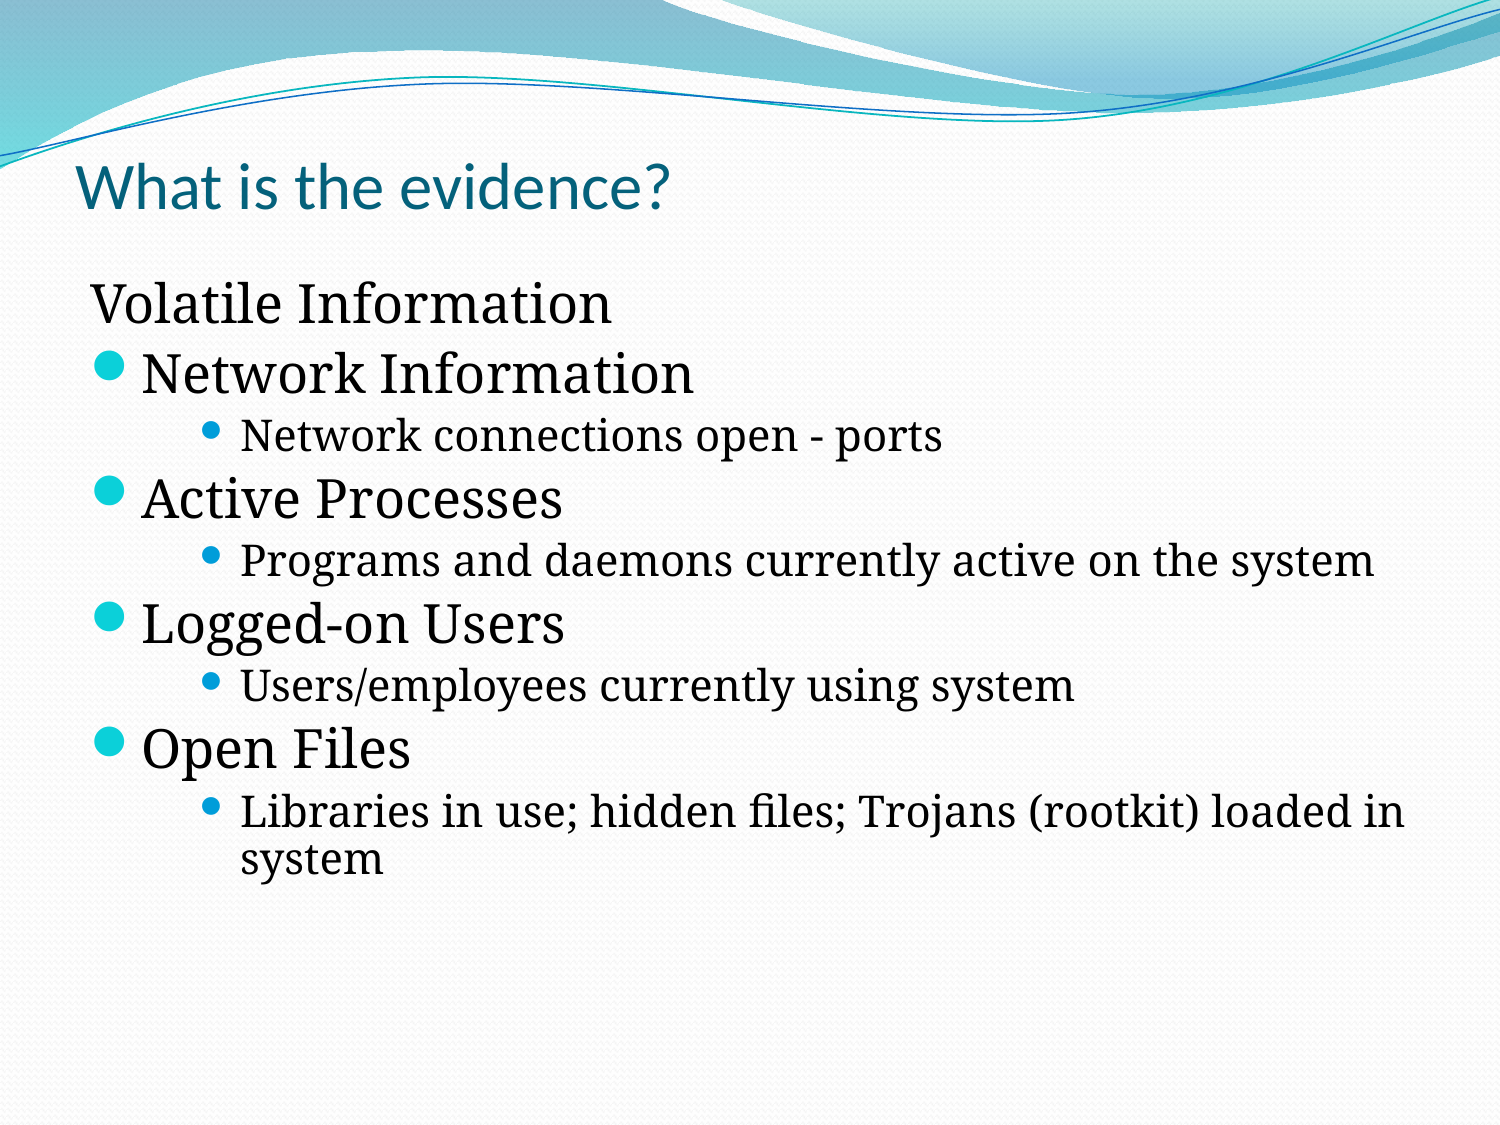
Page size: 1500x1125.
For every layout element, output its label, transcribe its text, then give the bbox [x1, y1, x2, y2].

title What is the evidence? [74, 44, 1426, 223]
list Volatile Information Network Information Network connections open - ports Active Processes Programs and daemons currently active on the system Logged-on Users Users/employees currently using system Open Files Libraries in use; hidden files; Trojans (rootkit) loaded in system [74, 269, 1426, 1048]
